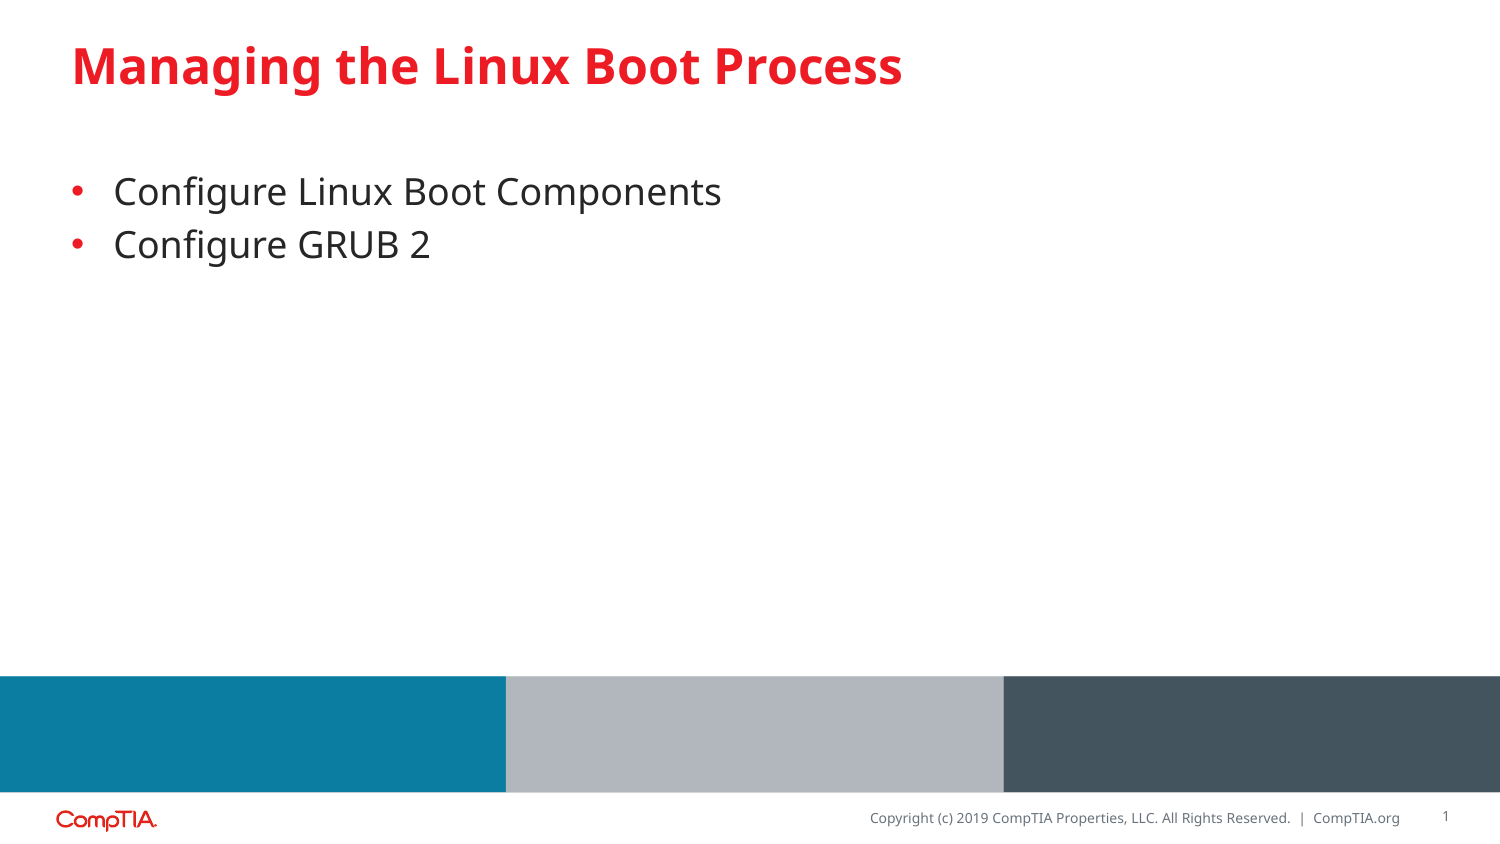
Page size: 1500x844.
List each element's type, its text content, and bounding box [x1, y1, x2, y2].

title Managing the Linux Boot Process [56, 12, 1444, 117]
list Configure Linux Boot Components Configure GRUB 2 [56, 160, 1444, 652]
slide_number 1 [1407, 800, 1450, 835]
picture [506, 676, 1500, 793]
